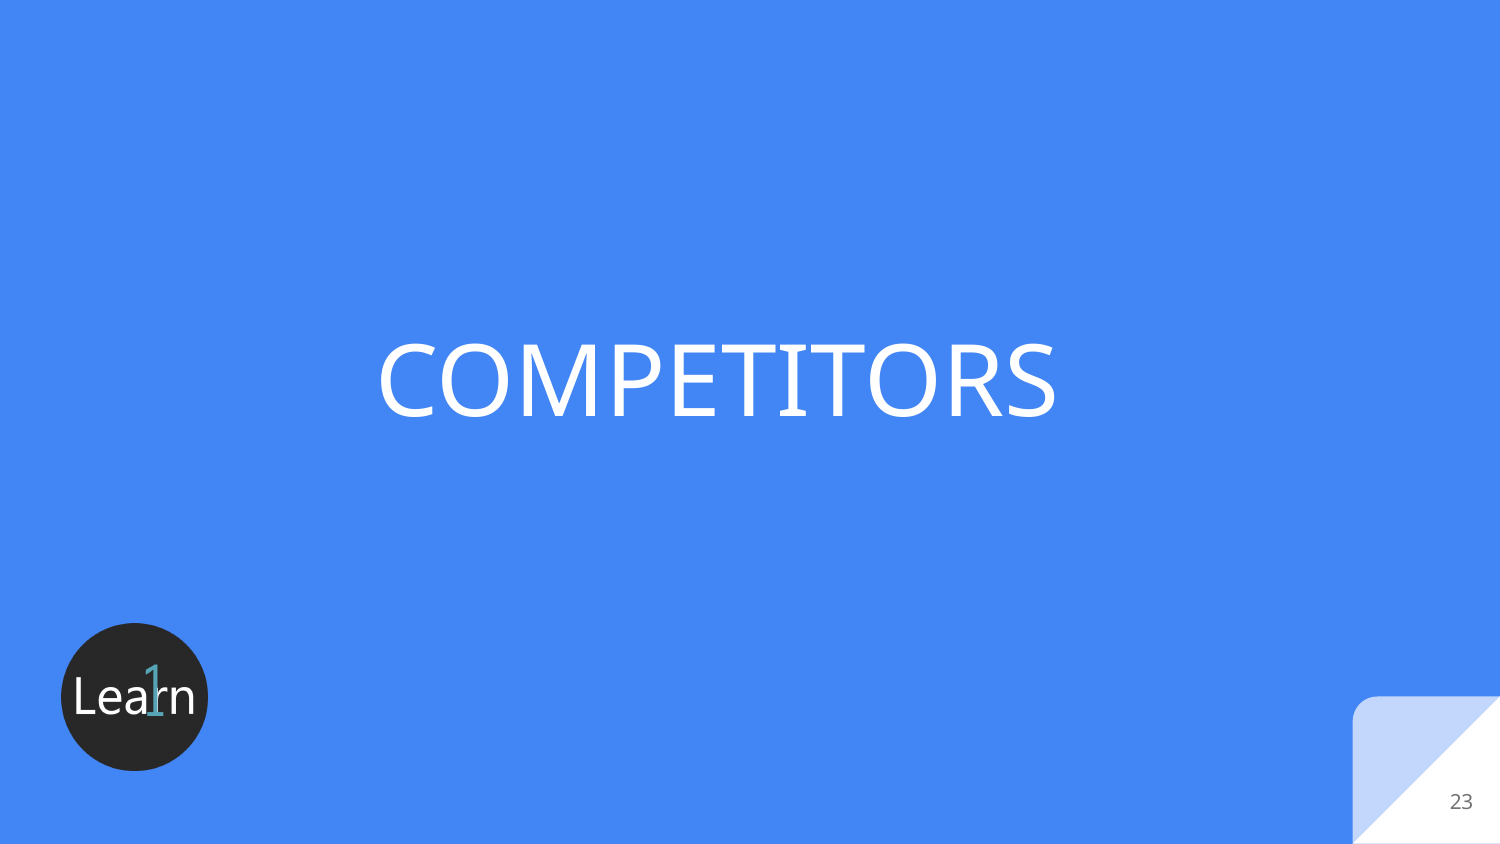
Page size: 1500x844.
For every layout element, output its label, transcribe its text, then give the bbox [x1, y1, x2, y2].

slide_number ‹#› [1398, 770, 1489, 835]
title COMPETITORS [18, 278, 1417, 474]
picture [60, 623, 208, 771]
